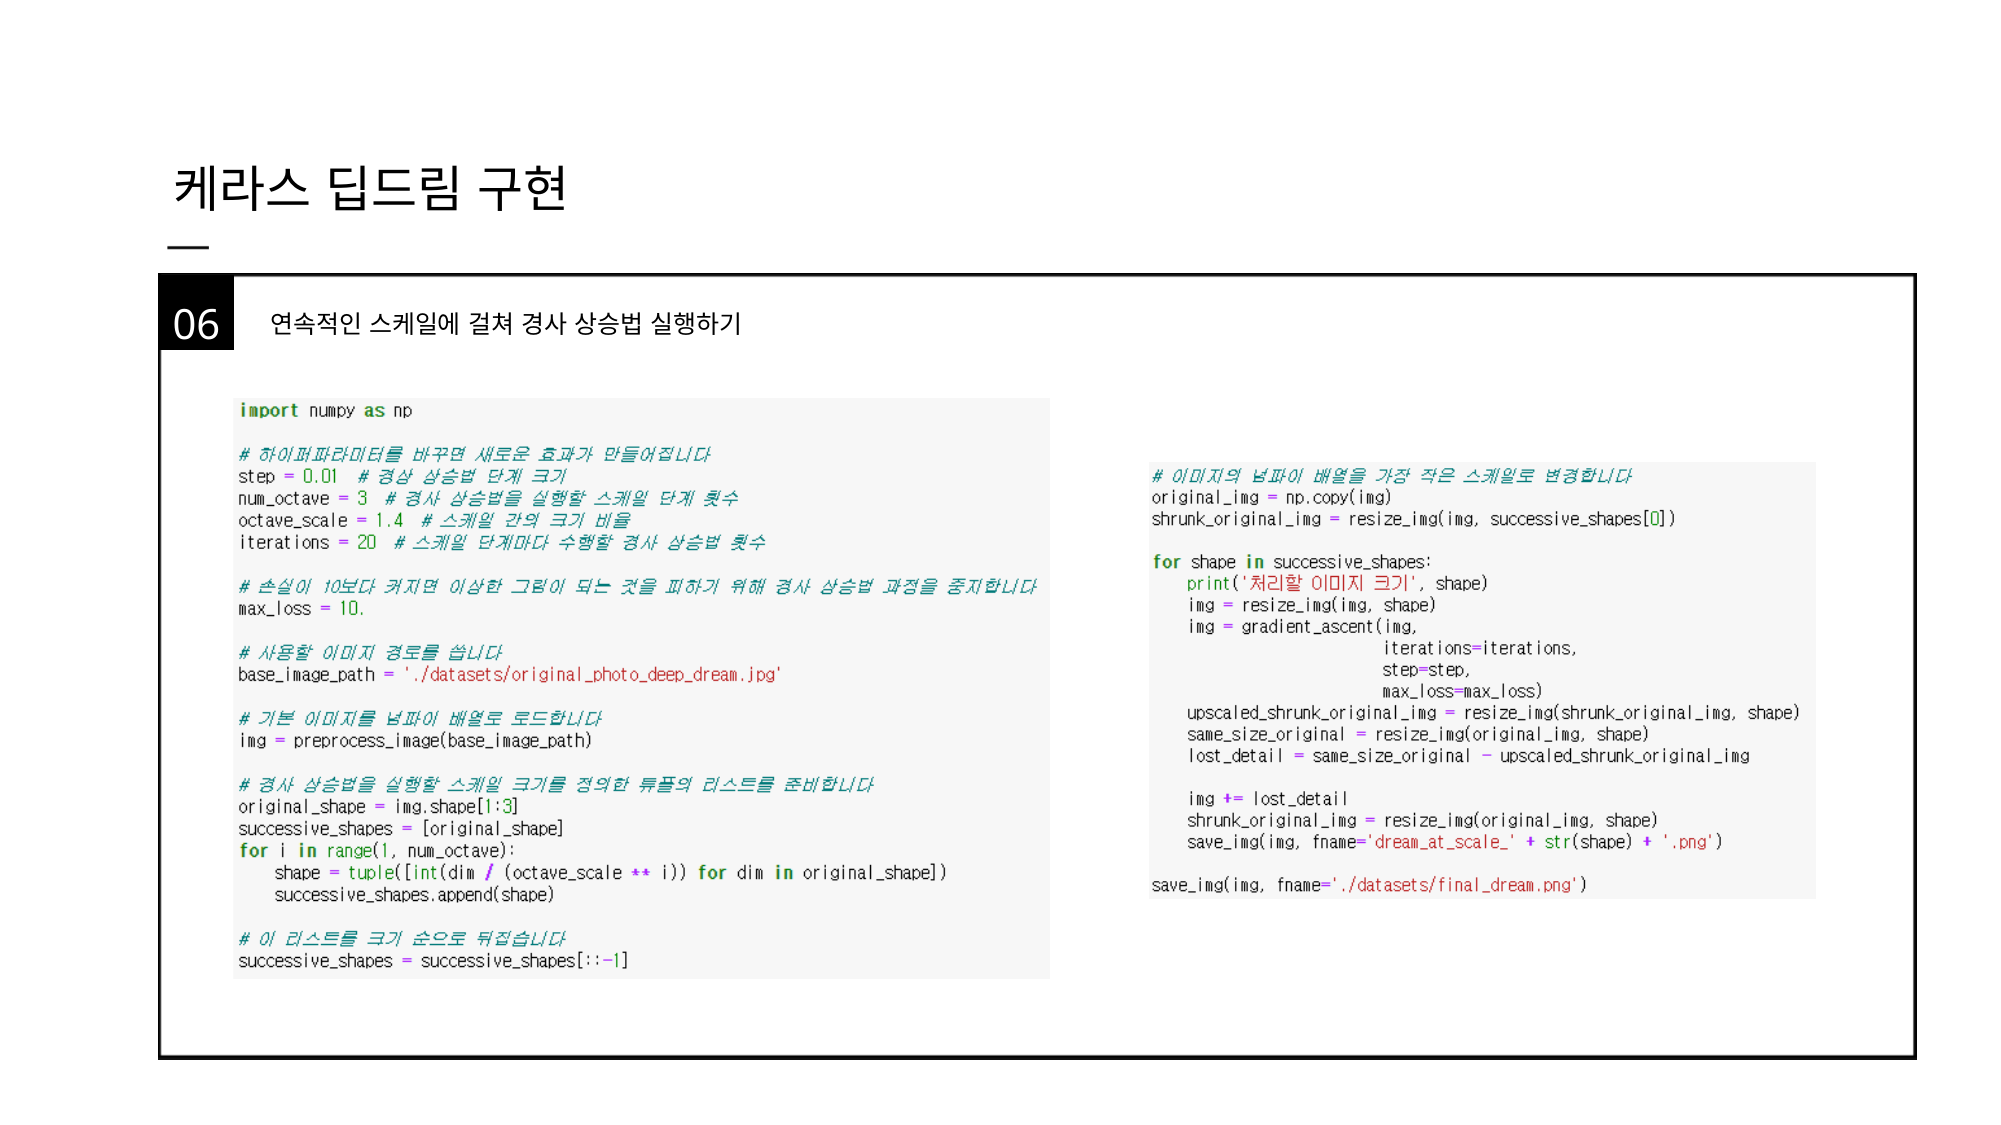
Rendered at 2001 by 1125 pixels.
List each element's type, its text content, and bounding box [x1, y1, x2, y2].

text_box 케라스 딥드림 구현 [158, 150, 879, 225]
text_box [146, 275, 247, 356]
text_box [158, 273, 1917, 1060]
picture [233, 398, 1050, 979]
picture [1149, 462, 1816, 899]
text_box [167, 242, 209, 253]
